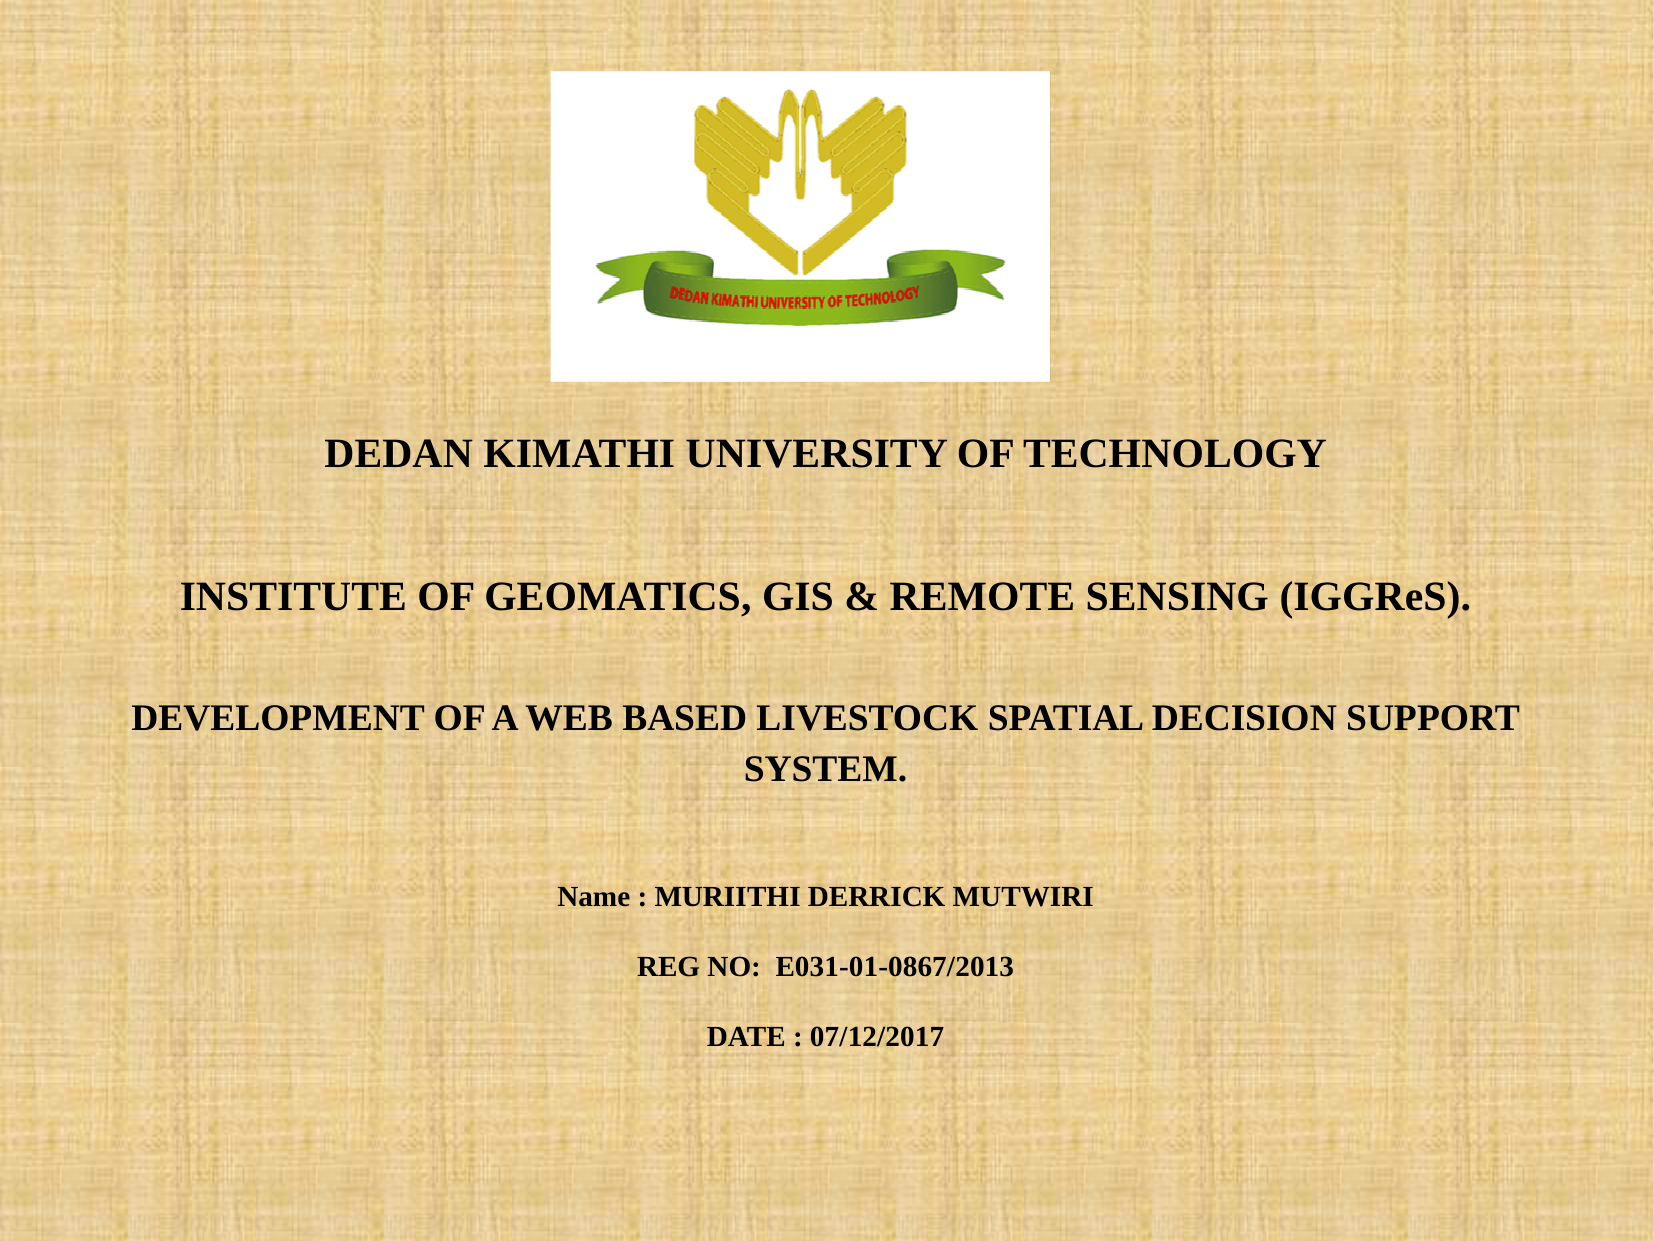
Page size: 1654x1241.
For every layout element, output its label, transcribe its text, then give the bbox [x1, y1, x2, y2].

text_box DEDAN KIMATHI UNIVERSITY OF TECHNOLOGY INSTITUTE OF GEOMATICS, GIS & REMOTE SENSING (IGGReS). DEVELOPMENT OF A WEB BASED LIVESTOCK SPATIAL DECISION SUPPORT SYSTEM. Name : MURIITHI DERRICK MUTWIRI REG NO: E031-01-0867/2013 DATE : 07/12/2017 [82, 0, 1569, 1154]
picture [549, 69, 1051, 384]
picture [0, 0, 1654, 1241]
